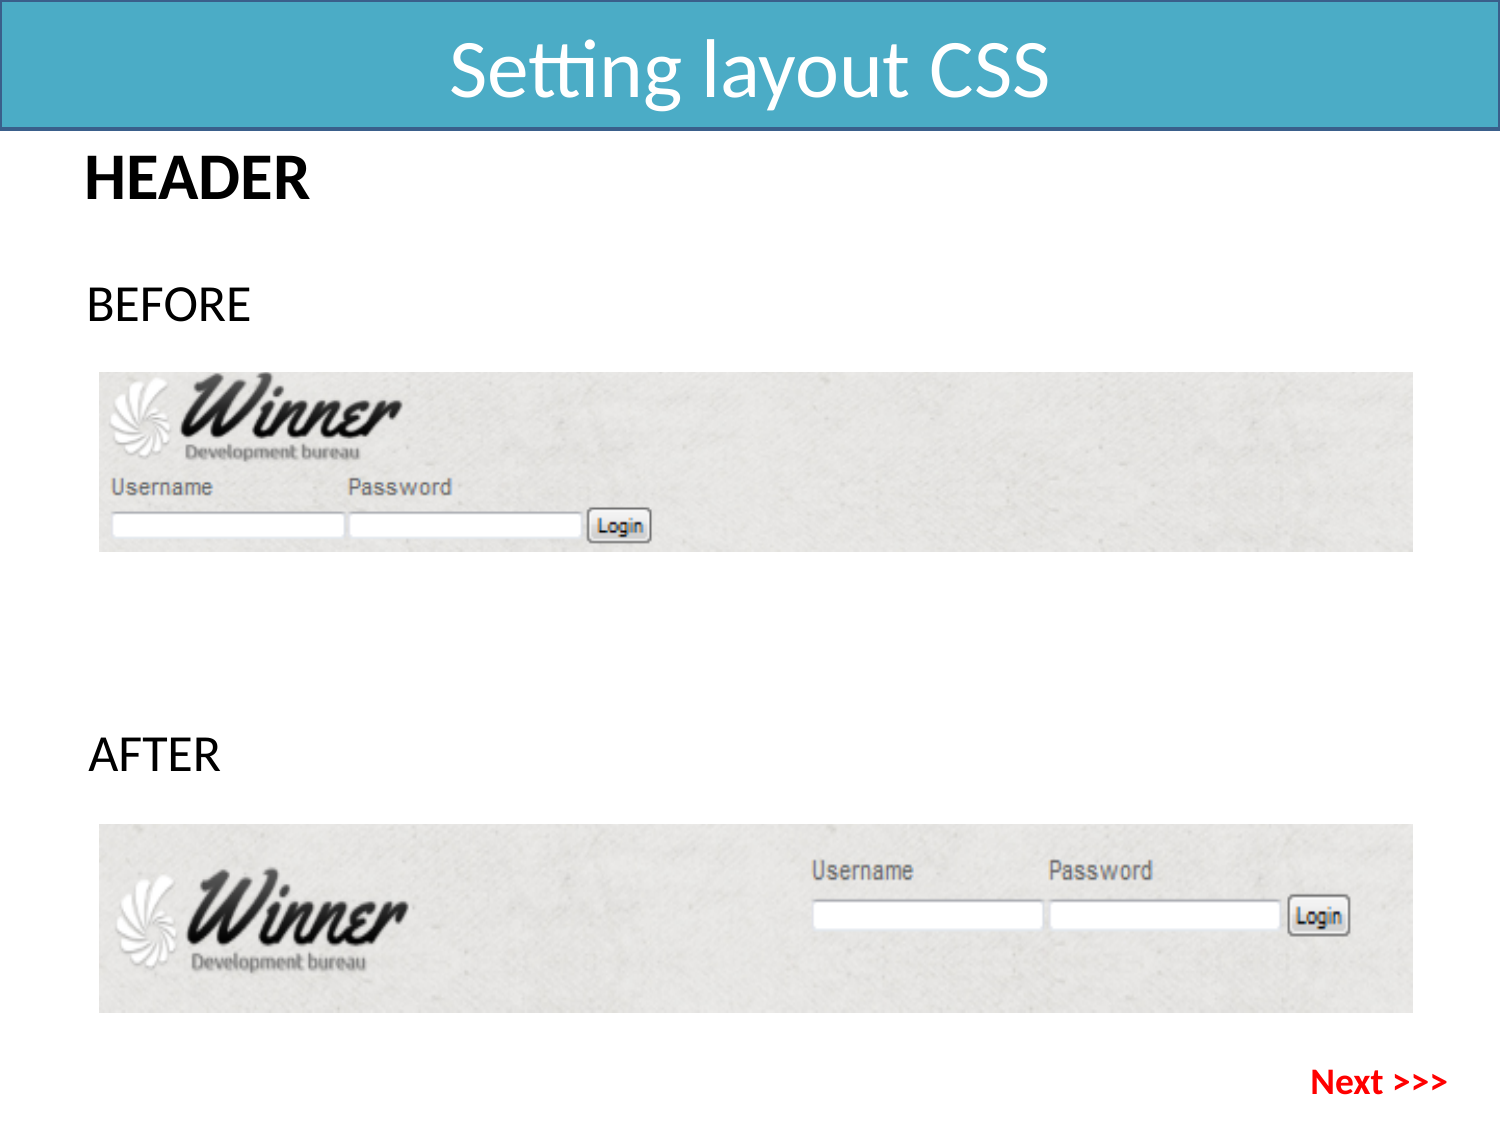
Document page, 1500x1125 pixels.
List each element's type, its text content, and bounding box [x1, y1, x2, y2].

text_box BEFORE [71, 262, 267, 340]
text_box HEADER [69, 125, 326, 220]
text_box AFTER [73, 712, 237, 790]
text_box Setting layout CSS [0, 0, 1500, 131]
picture [99, 824, 1413, 1013]
picture [99, 372, 1413, 552]
text_box Next >>> [1295, 1050, 1464, 1110]
